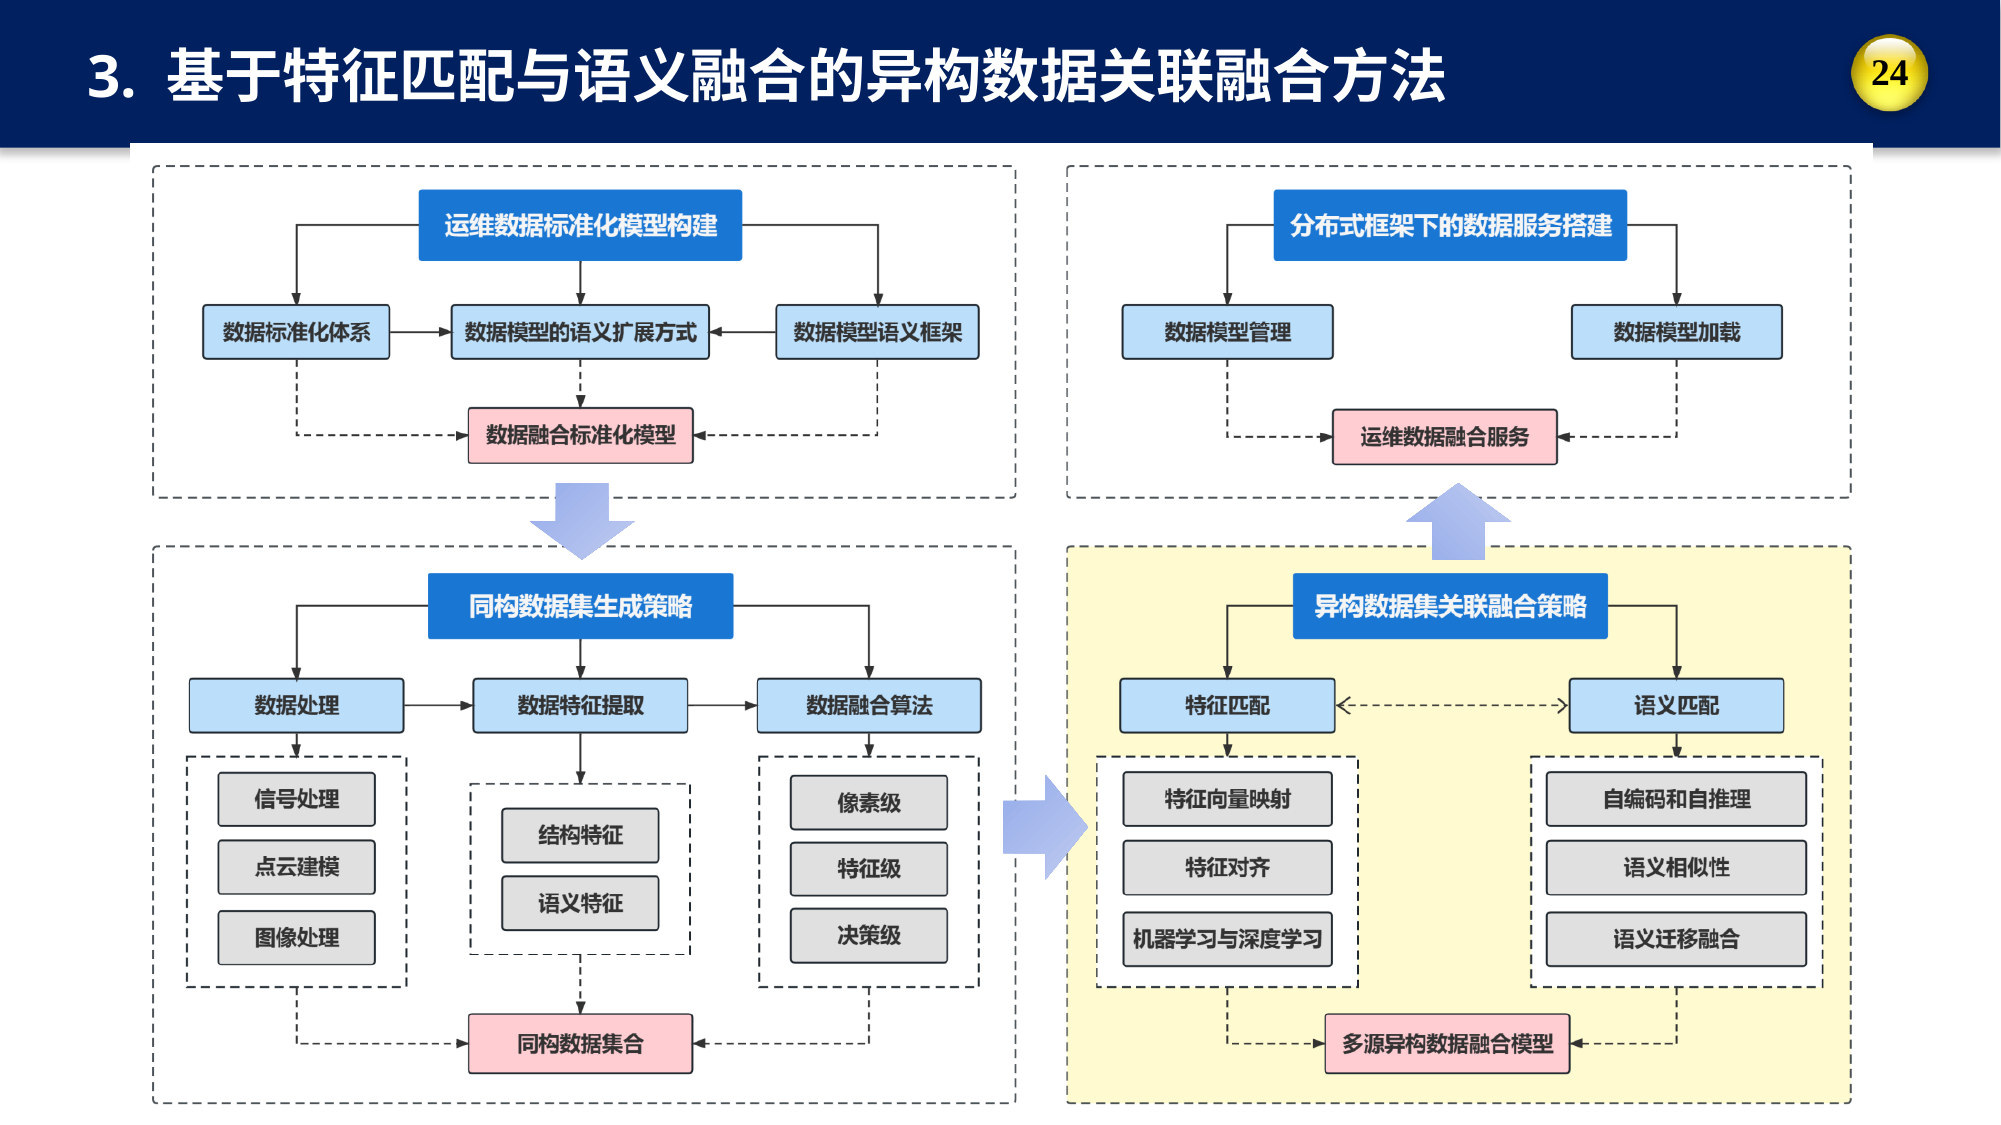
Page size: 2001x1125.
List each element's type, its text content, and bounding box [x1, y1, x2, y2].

picture [130, 143, 1873, 1125]
picture [1842, 28, 1937, 124]
text_box 3. 基于特征匹配与语义融合的异构数据关联融合方法 [72, 31, 1577, 126]
